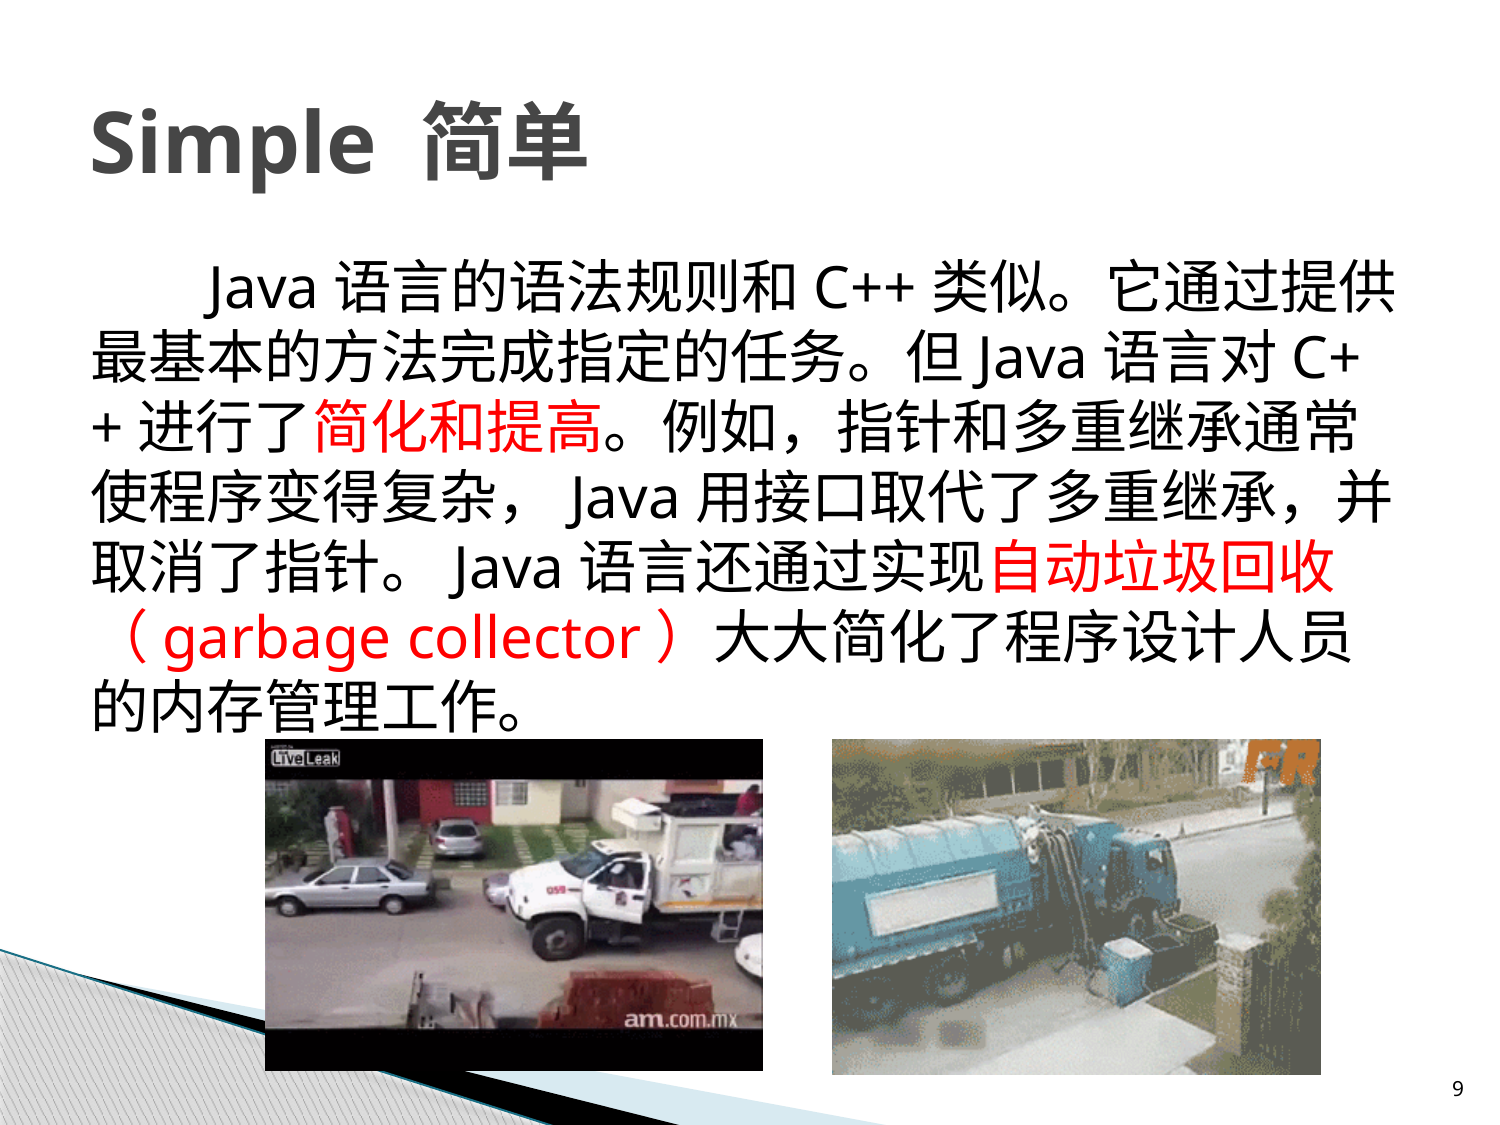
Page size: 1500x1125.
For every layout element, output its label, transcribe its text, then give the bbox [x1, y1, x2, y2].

picture [832, 739, 1321, 1075]
slide_number 9 [1418, 1051, 1479, 1112]
list Java语言的语法规则和C++类似。它通过提供最基本的方法完成指定的任务。但Java语言对C++进行了简化和提高。例如，指针和多重继承通常使程序变得复杂，Java用接口取代了多重继承，并取消了指针。Java语言还通过实现自动垃圾回收（garbage collector）大大简化了程序设计人员的内存管理工作。 [75, 242, 1425, 740]
picture [265, 739, 763, 1072]
title Simple 简单 [75, 45, 1425, 233]
